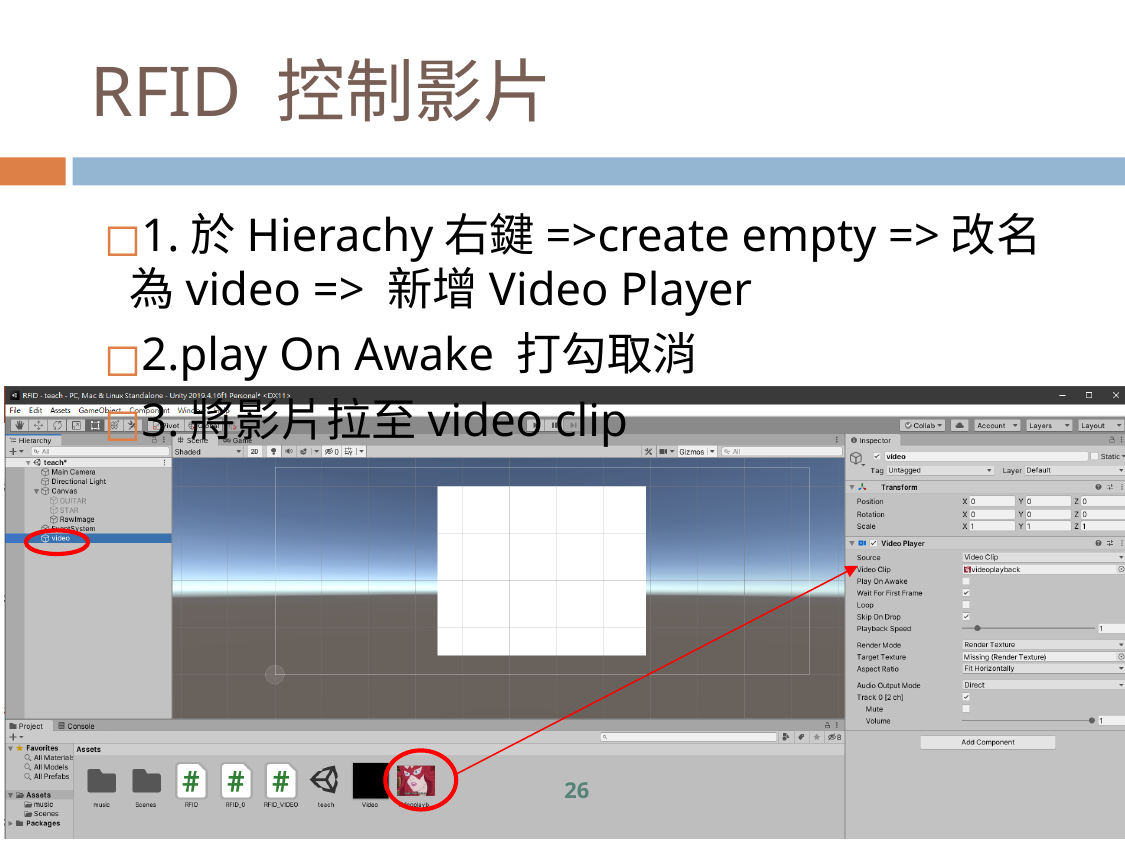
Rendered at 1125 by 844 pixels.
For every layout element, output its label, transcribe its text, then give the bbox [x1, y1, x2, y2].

picture [3, 386, 1125, 839]
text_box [455, 565, 859, 775]
title RFID 控制影片 [75, 28, 1079, 150]
list 1.於Hierachy右鍵=>create empty =>改名為video => 新增Video Player 2.play On Awake 打勾取消 3.將影片拉至video clip [75, 190, 1079, 384]
